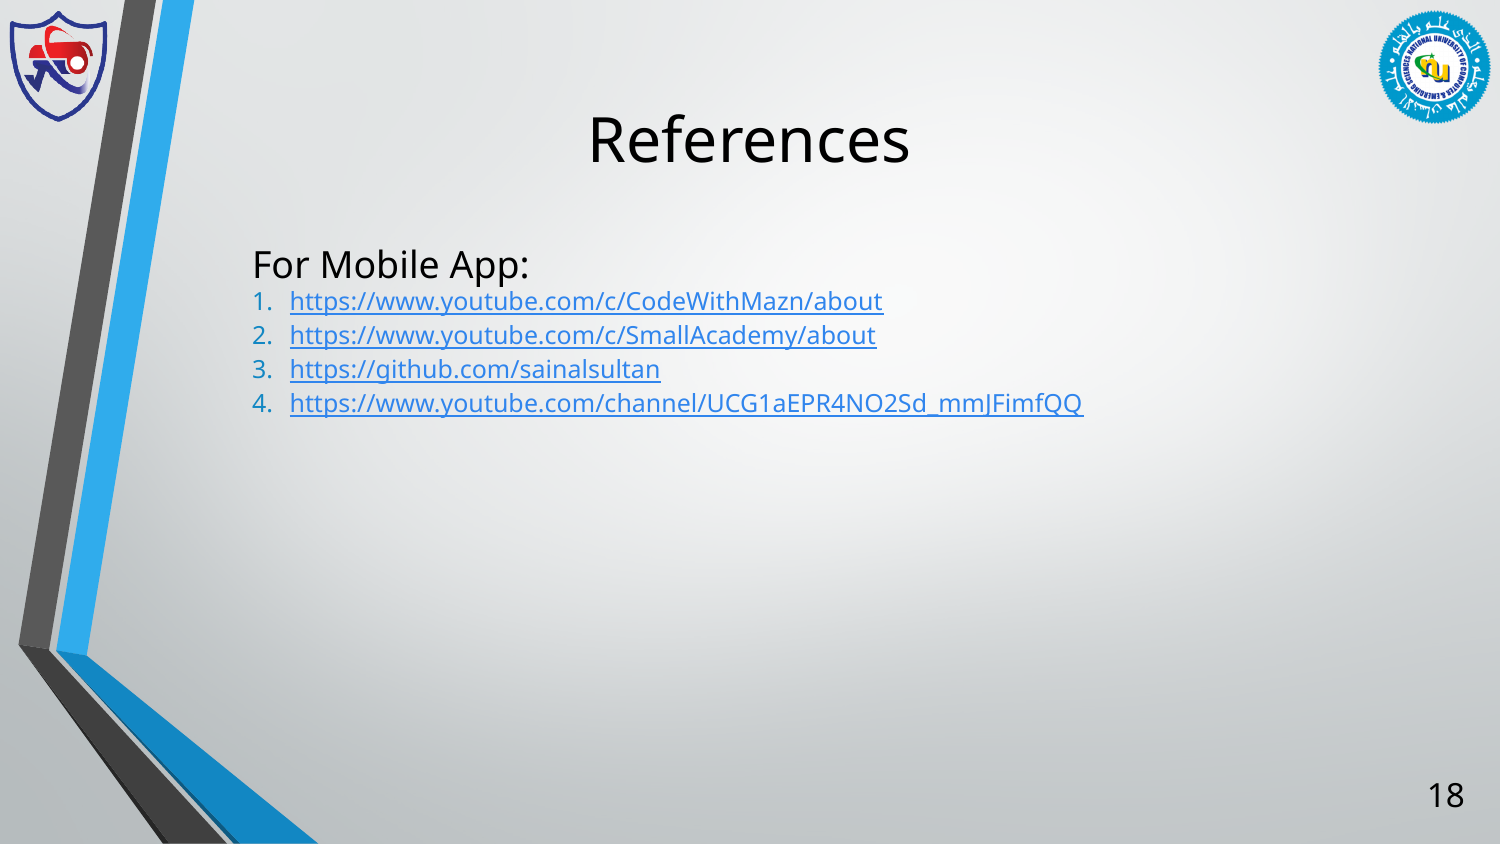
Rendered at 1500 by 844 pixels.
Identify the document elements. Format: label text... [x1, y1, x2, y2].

picture [1468, 83, 1476, 91]
picture [1427, 23, 1440, 29]
list For Mobile App: https://www.youtube.com/c/CodeWithMazn/about https://www.youtube.com/c/SmallAcademy/about https://github.com/sainalsultan https://www.youtube.com/channel/UCG1aEPR4NO2Sd_mmJFimfQQ [237, 225, 1449, 750]
slide_number 18 [1389, 764, 1480, 830]
picture [1400, 36, 1407, 46]
picture [8, 10, 108, 124]
picture [1392, 68, 1396, 78]
picture [1401, 34, 1468, 101]
title References [0, 84, 1500, 179]
picture [1377, 10, 1430, 124]
picture [1473, 67, 1480, 80]
picture [1448, 103, 1456, 109]
picture [1439, 10, 1492, 124]
